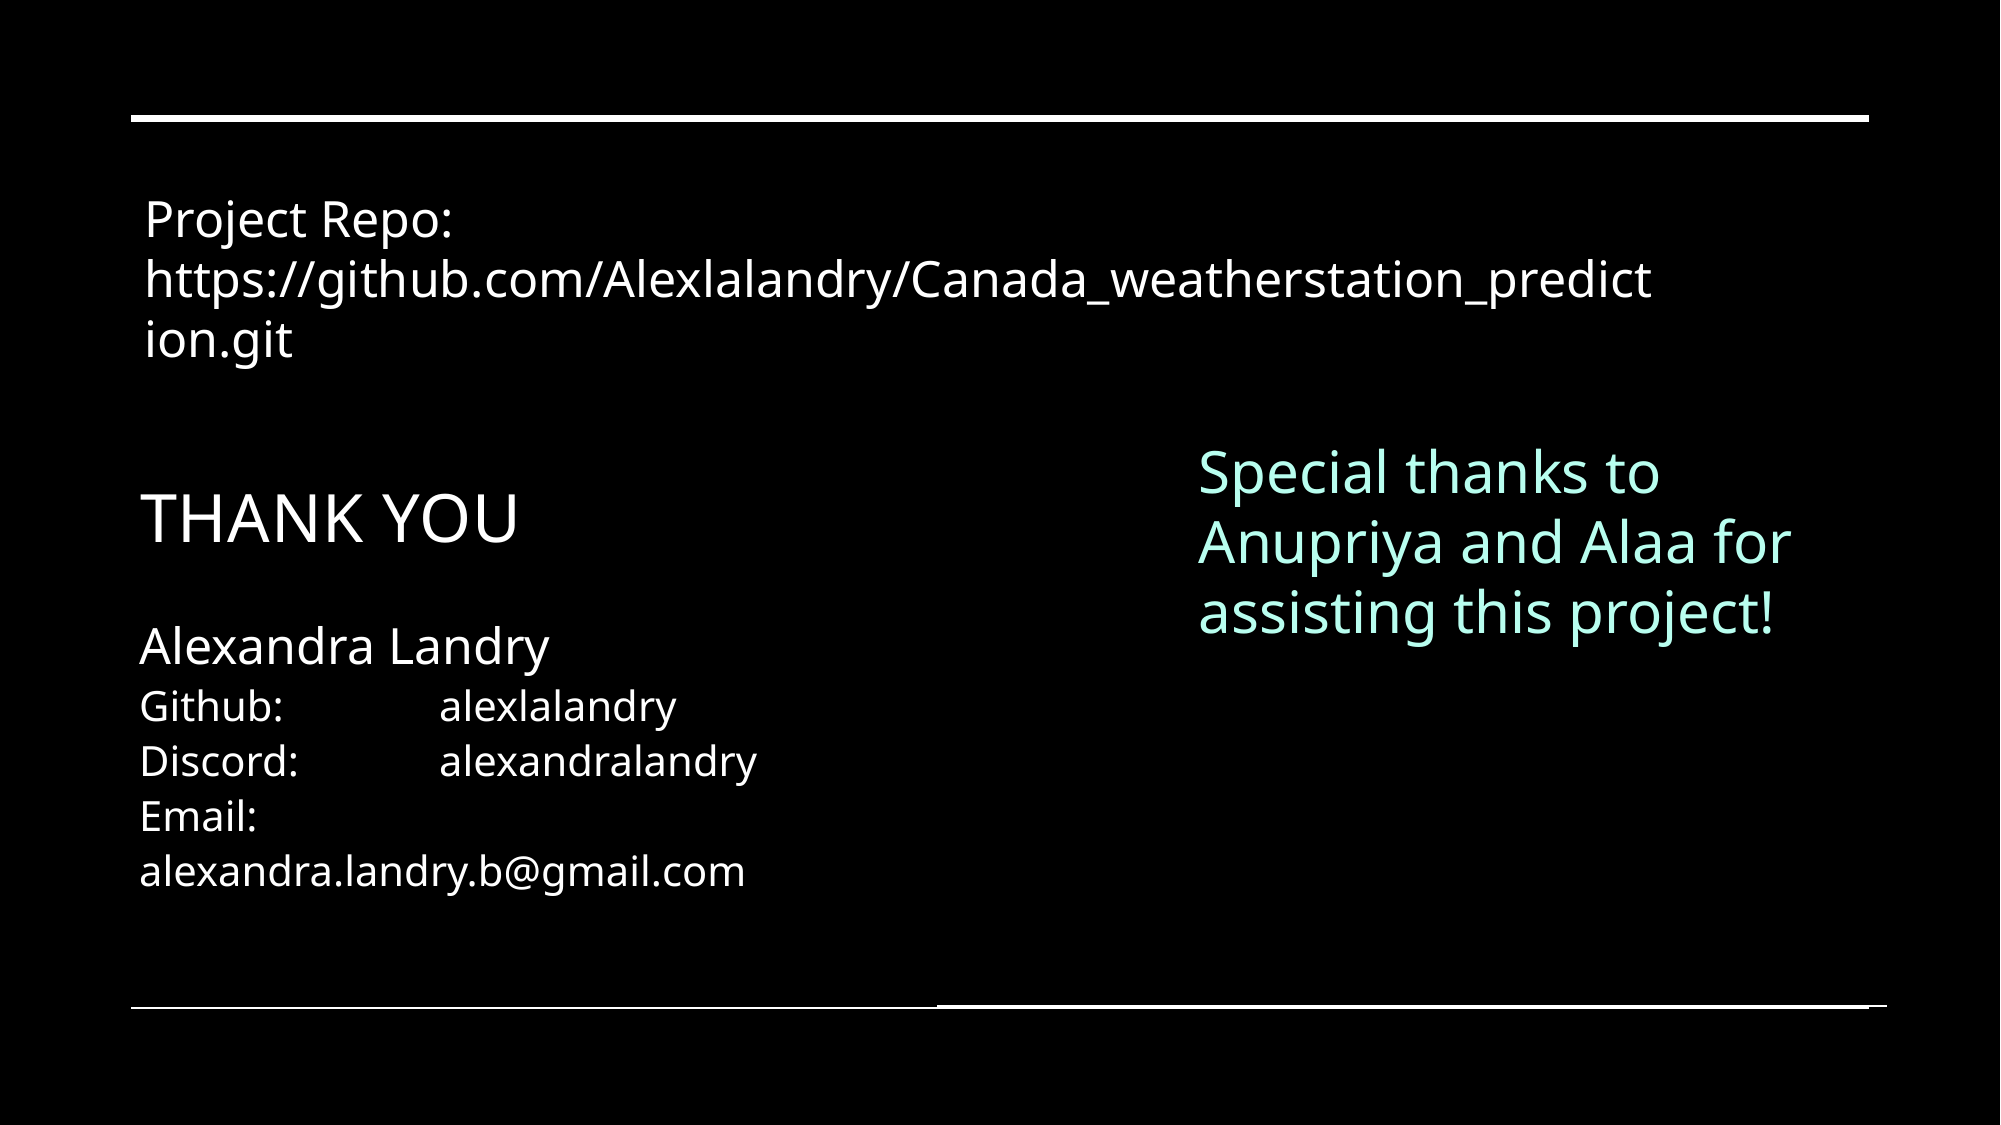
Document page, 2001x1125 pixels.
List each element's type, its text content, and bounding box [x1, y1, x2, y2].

list Alexandra Landry Github: alexlalandry Discord: alexandralandry Email: alexandra.landry.b@gmail.com [124, 600, 1050, 1006]
text_box Special thanks to Anupriya and Alaa for assisting this project! [1183, 427, 1822, 653]
text_box Project Repo: https://github.com/Alexlalandry/Canada_weatherstation_prediction.git [129, 180, 1681, 376]
title Thank you [125, 112, 791, 564]
